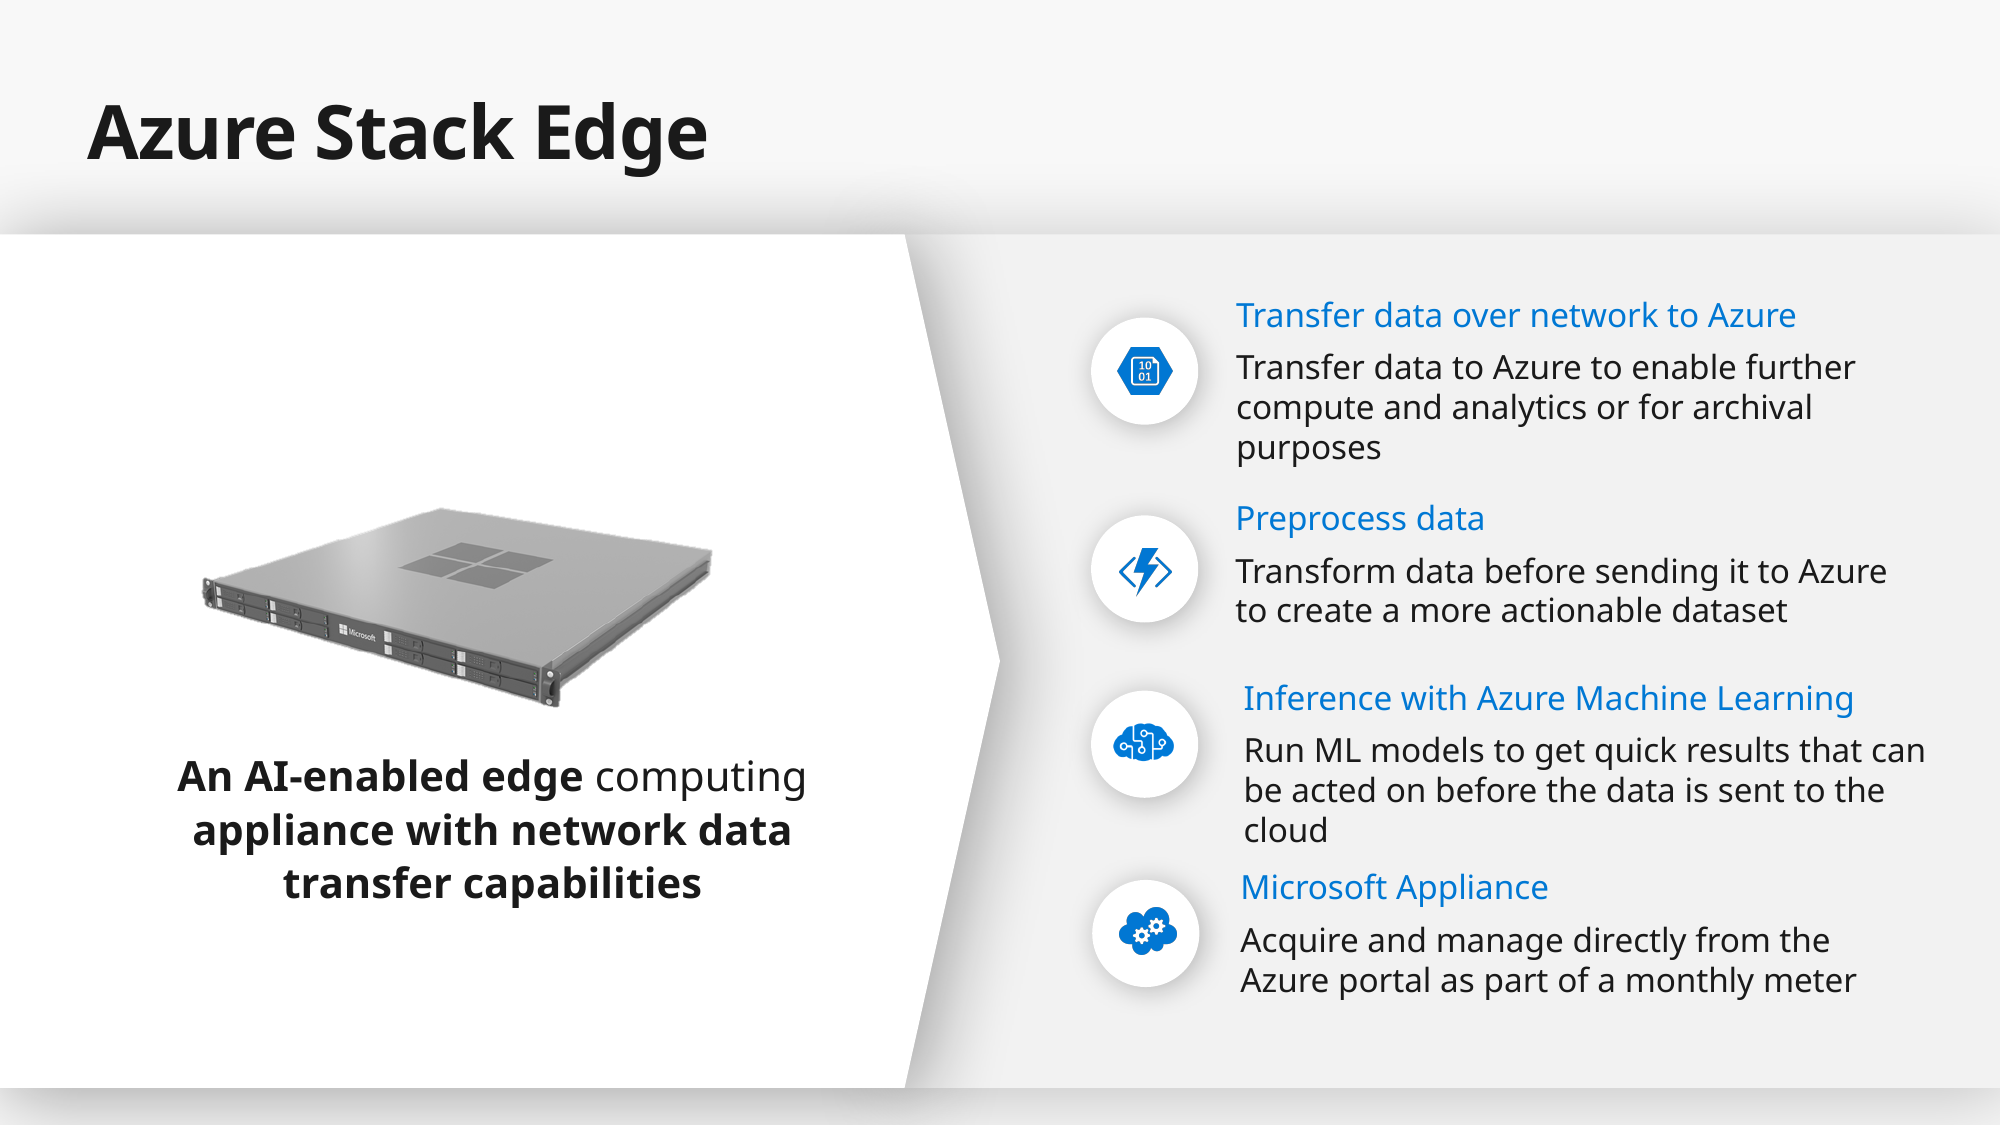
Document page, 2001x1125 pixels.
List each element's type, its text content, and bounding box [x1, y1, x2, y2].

text_box Inference with Azure Machine Learning Run ML models to get quick results that can be acted on before the data is sent to the cloud [1228, 669, 1951, 857]
text_box An AI-enabled edge computing appliance with network data transfer capabilities [138, 738, 847, 914]
text_box [1091, 690, 1199, 798]
picture [1113, 710, 1174, 774]
text_box Preprocess data Transform data before sending it to Azure to create a more actionable dataset [1235, 497, 1924, 630]
text_box Microsoft Appliance Acquire and manage directly from the Azure portal as part of a monthly meter [1225, 859, 1929, 1007]
text_box [0, 233, 1002, 1089]
text_box Transfer data over network to Azure Transfer data to Azure to enable further compute and analytics or for archival purposes [1235, 293, 1929, 466]
text_box [958, 233, 2000, 1089]
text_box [1091, 515, 1199, 623]
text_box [1092, 879, 1200, 988]
text_box Azure Stack Edge [87, 87, 1464, 184]
picture [111, 401, 802, 790]
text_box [1091, 317, 1199, 425]
